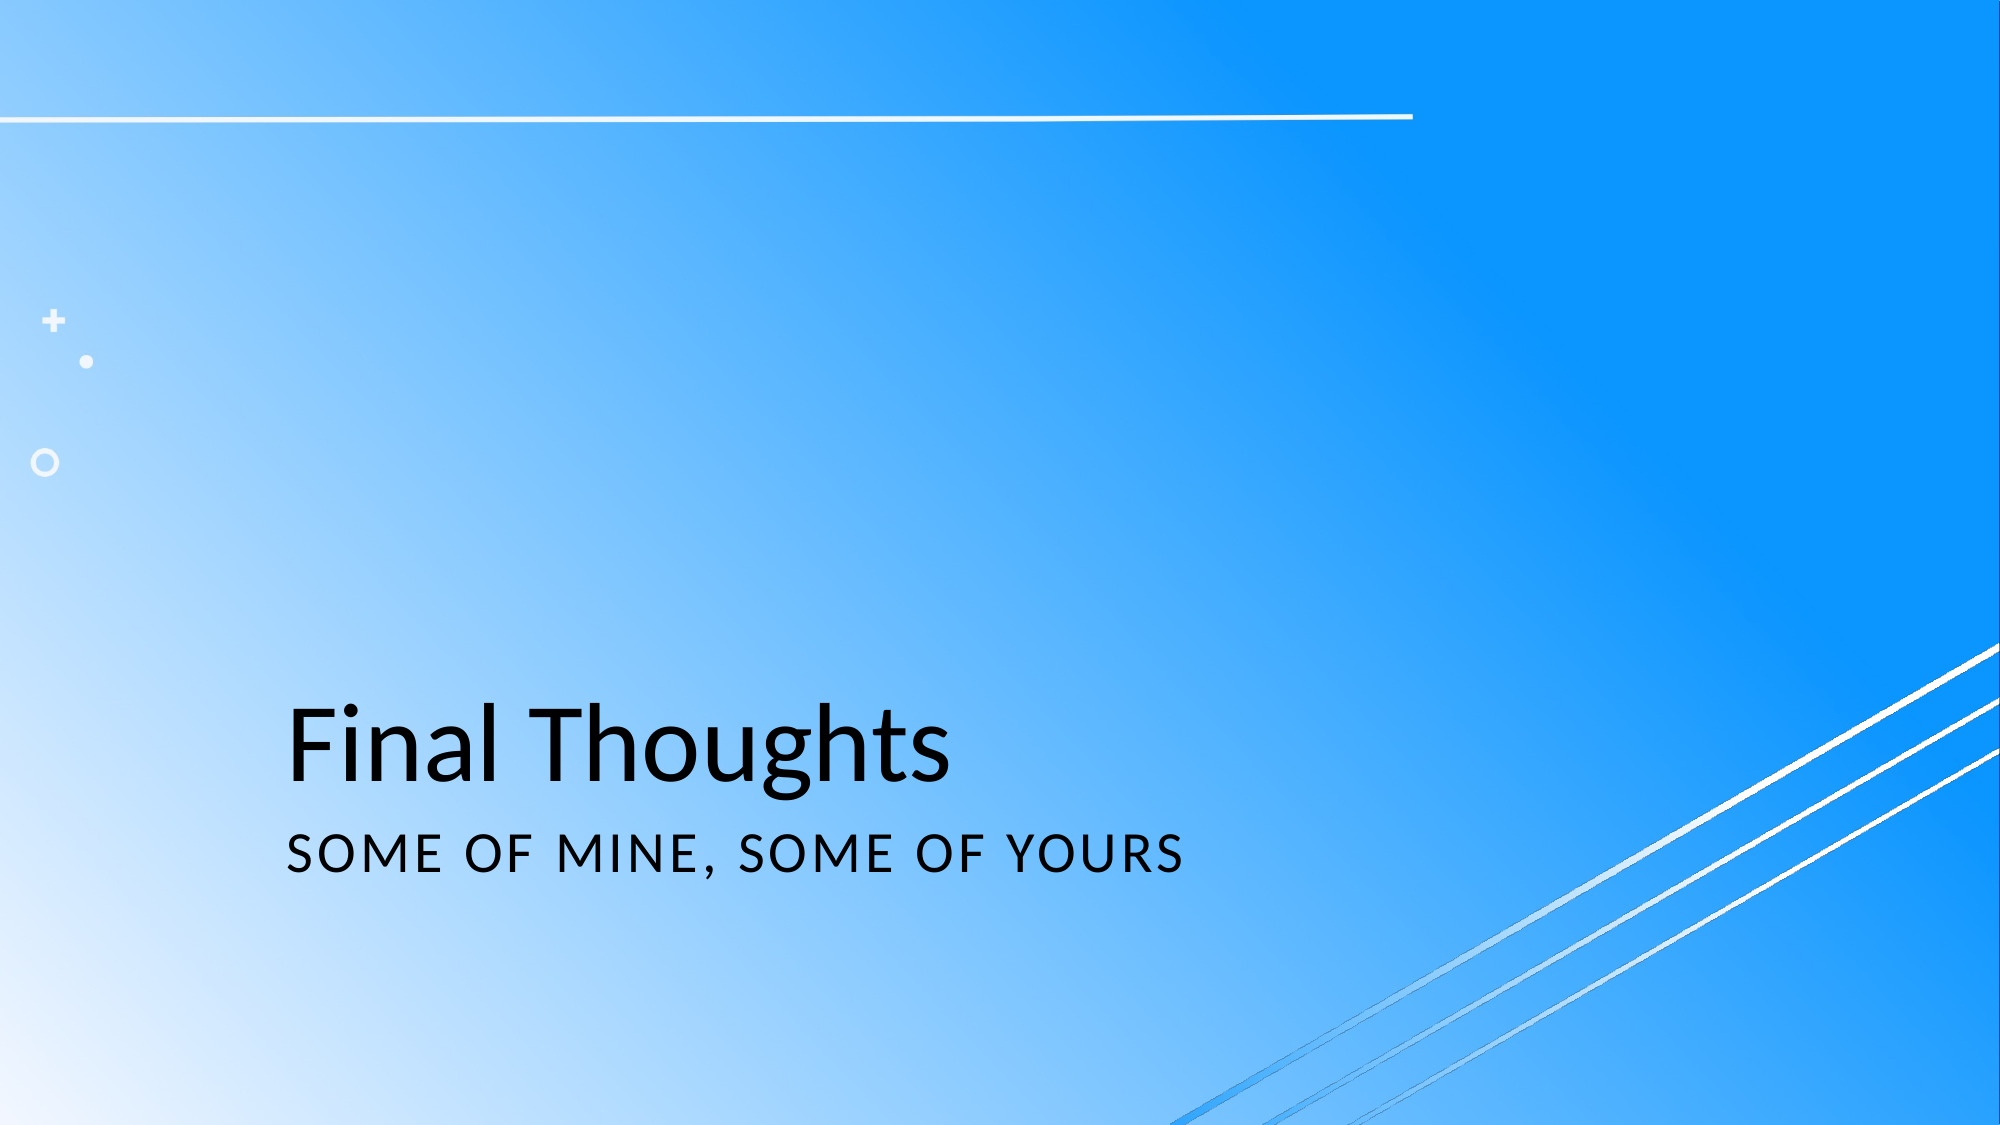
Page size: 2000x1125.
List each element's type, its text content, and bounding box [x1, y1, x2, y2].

picture [0, 0, 2000, 1125]
list Some of mine, some of yours [266, 812, 1427, 1013]
title Final Thoughts [266, 362, 1733, 816]
